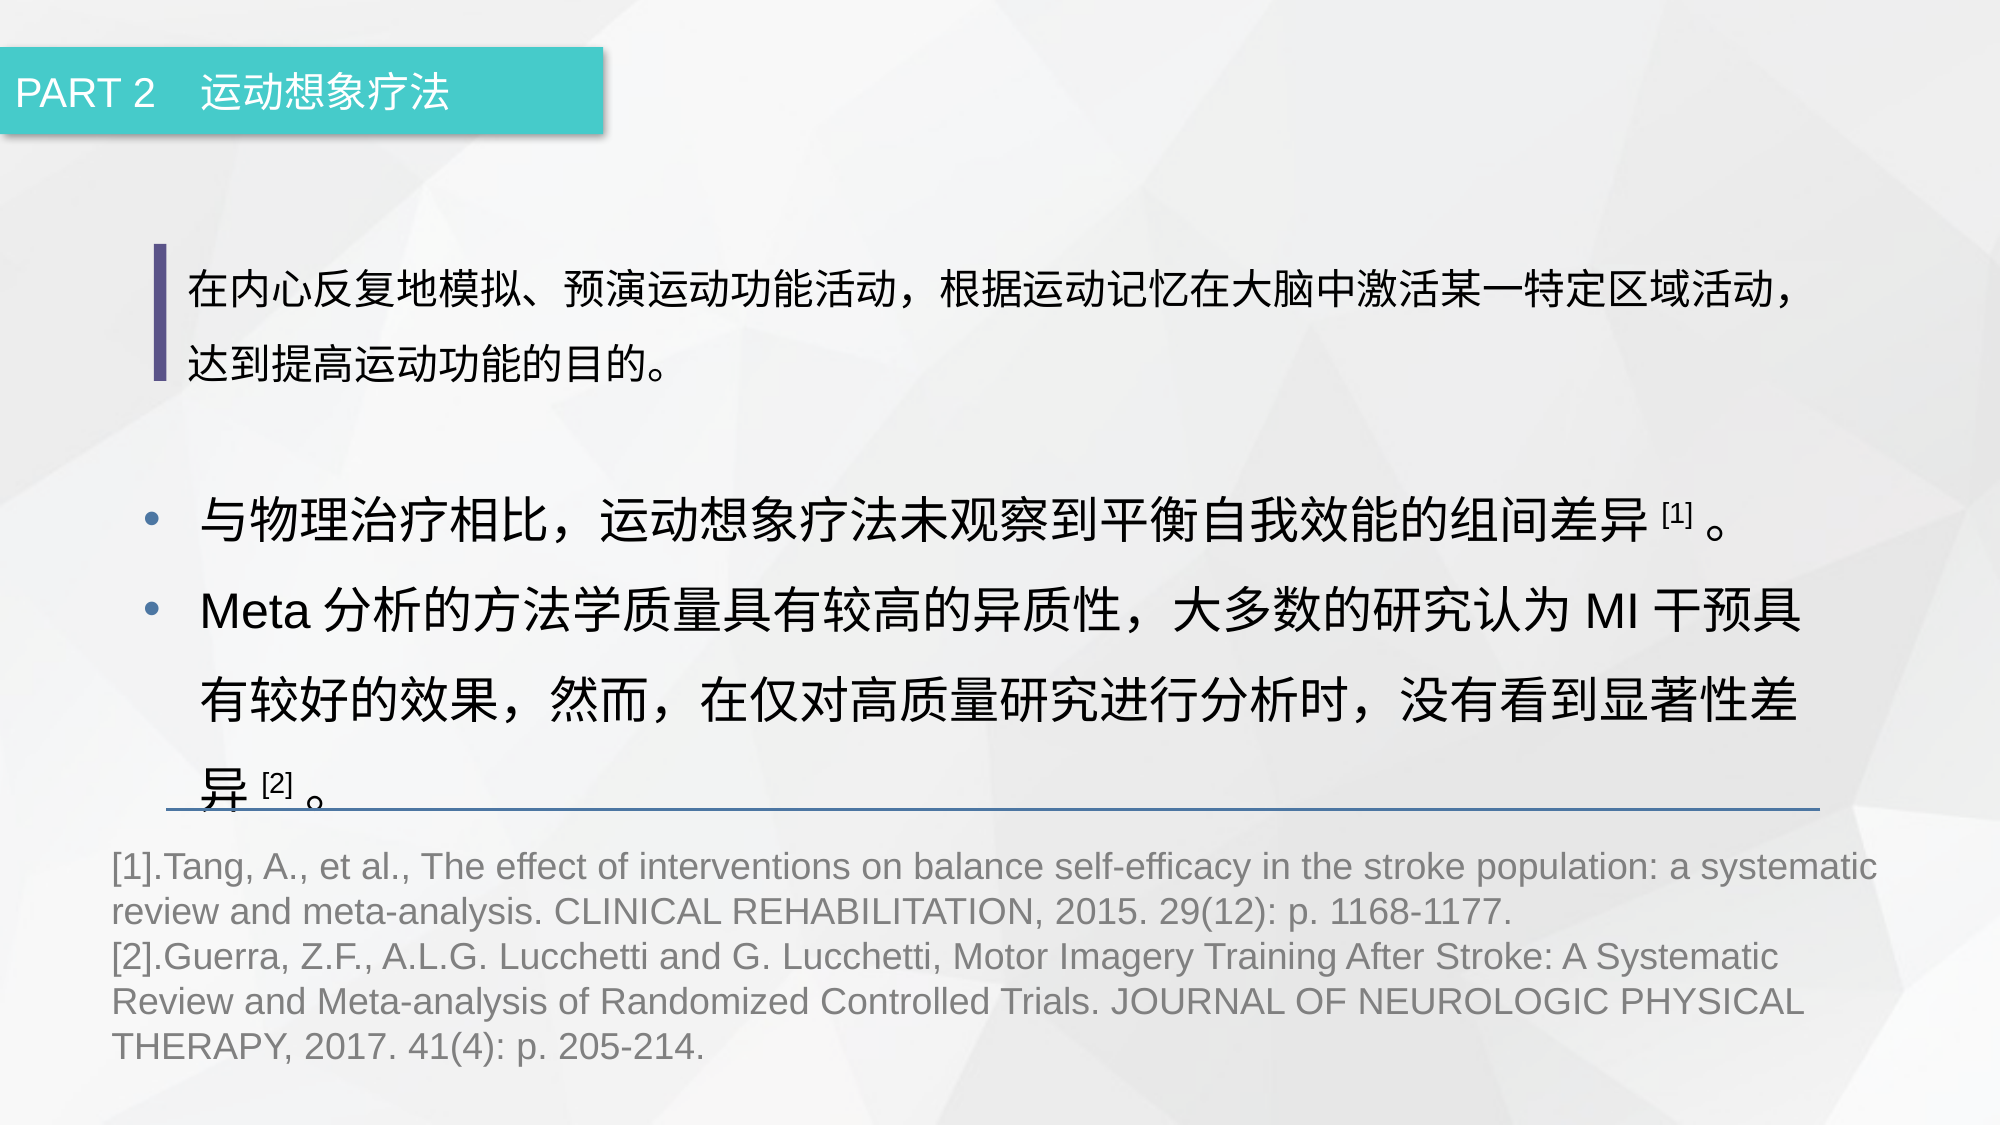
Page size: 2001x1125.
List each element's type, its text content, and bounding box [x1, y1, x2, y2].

text_box [1].Tang, A., et al., The effect of interventions on balance self-efficacy in the stroke population: a systematic review and meta-analysis. CLINICAL REHABILITATION, 2015. 29(12): p. 1168-1177. [2].Guerra, Z.F., A.L.G. Lucchetti and G. Lucchetti, Motor Imagery Training After Stroke: A Systematic Review and Meta-analysis of Randomized Controlled Trials. JOURNAL OF NEUROLOGIC PHYSICAL THERAPY, 2017. 41(4): p. 205-214. [96, 834, 1904, 1075]
text_box PART 2 运动想象疗法 [0, 46, 604, 135]
text_box 与物理治疗相比，运动想象疗法未观察到平衡自我效能的组间差异[1]。 Meta分析的方法学质量具有较高的异质性，大多数的研究认为MI干预具有较好的效果，然而，在仅对高质量研究进行分析时，没有看到显著性差异[2]。 [128, 451, 1859, 826]
text_box 在内心反复地模拟、预演运动功能活动，根据运动记忆在大脑中激活某一特定区域活动，达到提高运动功能的目的。 [173, 230, 1827, 395]
text_box [153, 243, 167, 382]
